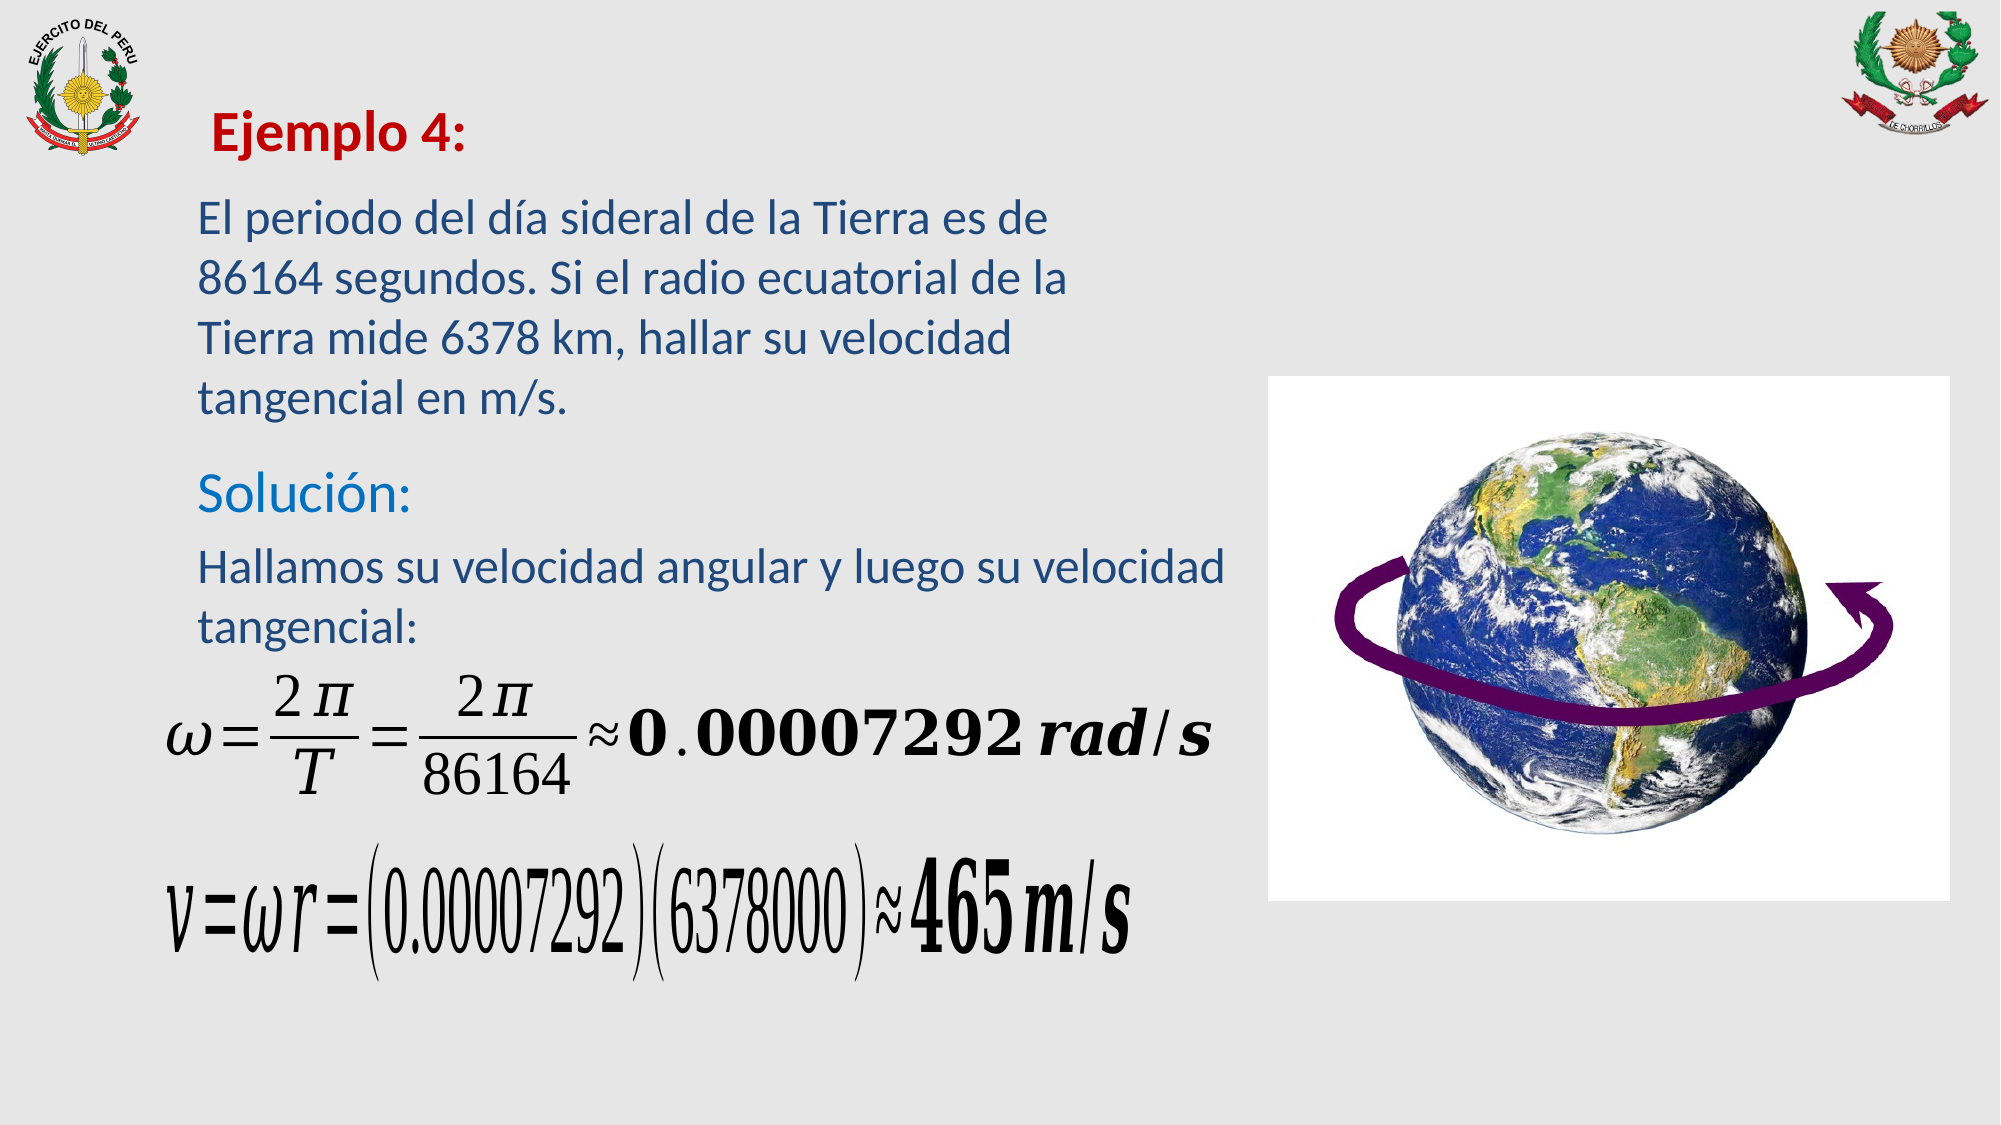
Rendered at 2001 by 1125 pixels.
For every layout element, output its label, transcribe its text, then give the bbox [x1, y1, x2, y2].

text_box El periodo del día sideral de la Tierra es de 86164 segundos. Si el radio ecuatorial de la Tierra mide 6378 km, hallar su velocidad tangencial en m/s. [182, 177, 1183, 432]
picture [1268, 376, 1950, 901]
picture [1822, 0, 1999, 146]
text_box Ejemplo 4: [197, 85, 500, 171]
picture [26, 19, 140, 156]
text_box Hallamos su velocidad angular y luego su velocidad tangencial: [182, 526, 1268, 662]
text_box Solución: [182, 447, 486, 526]
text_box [165, 661, 1216, 988]
